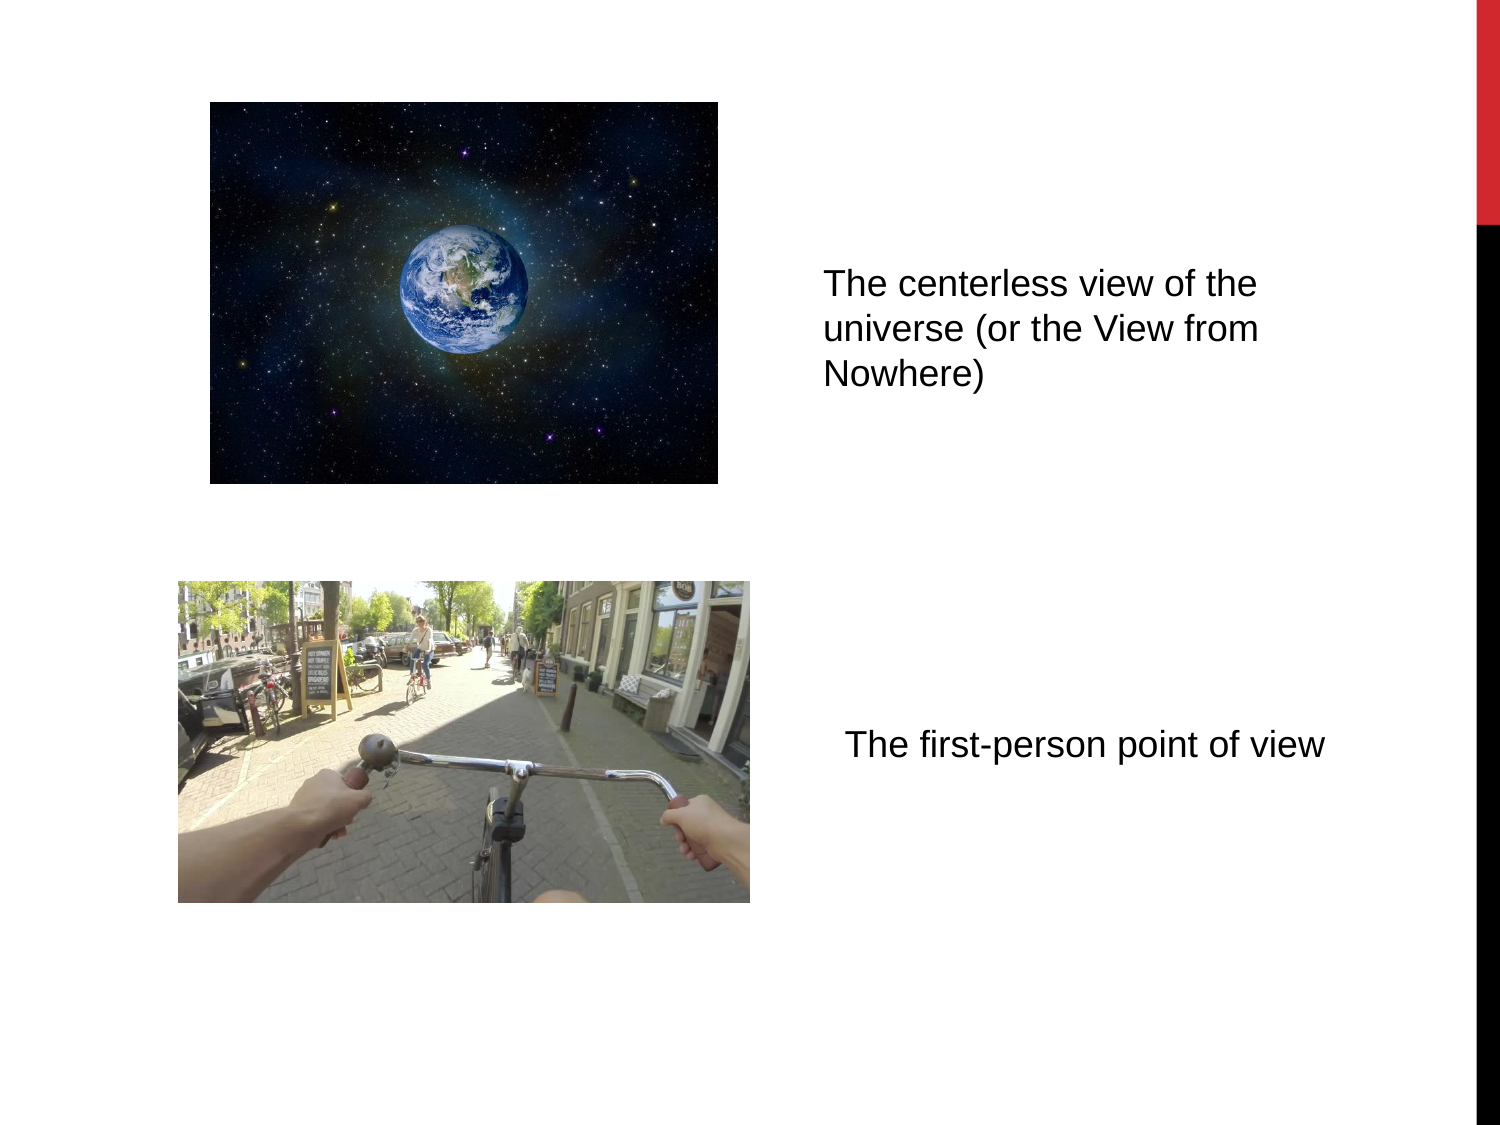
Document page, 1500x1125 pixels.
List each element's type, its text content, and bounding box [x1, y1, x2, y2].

text_box The centerless view of the universe (or the View from Nowhere) [817, 252, 1413, 400]
text_box The first-person point of view [838, 713, 1435, 771]
picture [177, 580, 751, 904]
picture [209, 102, 719, 485]
